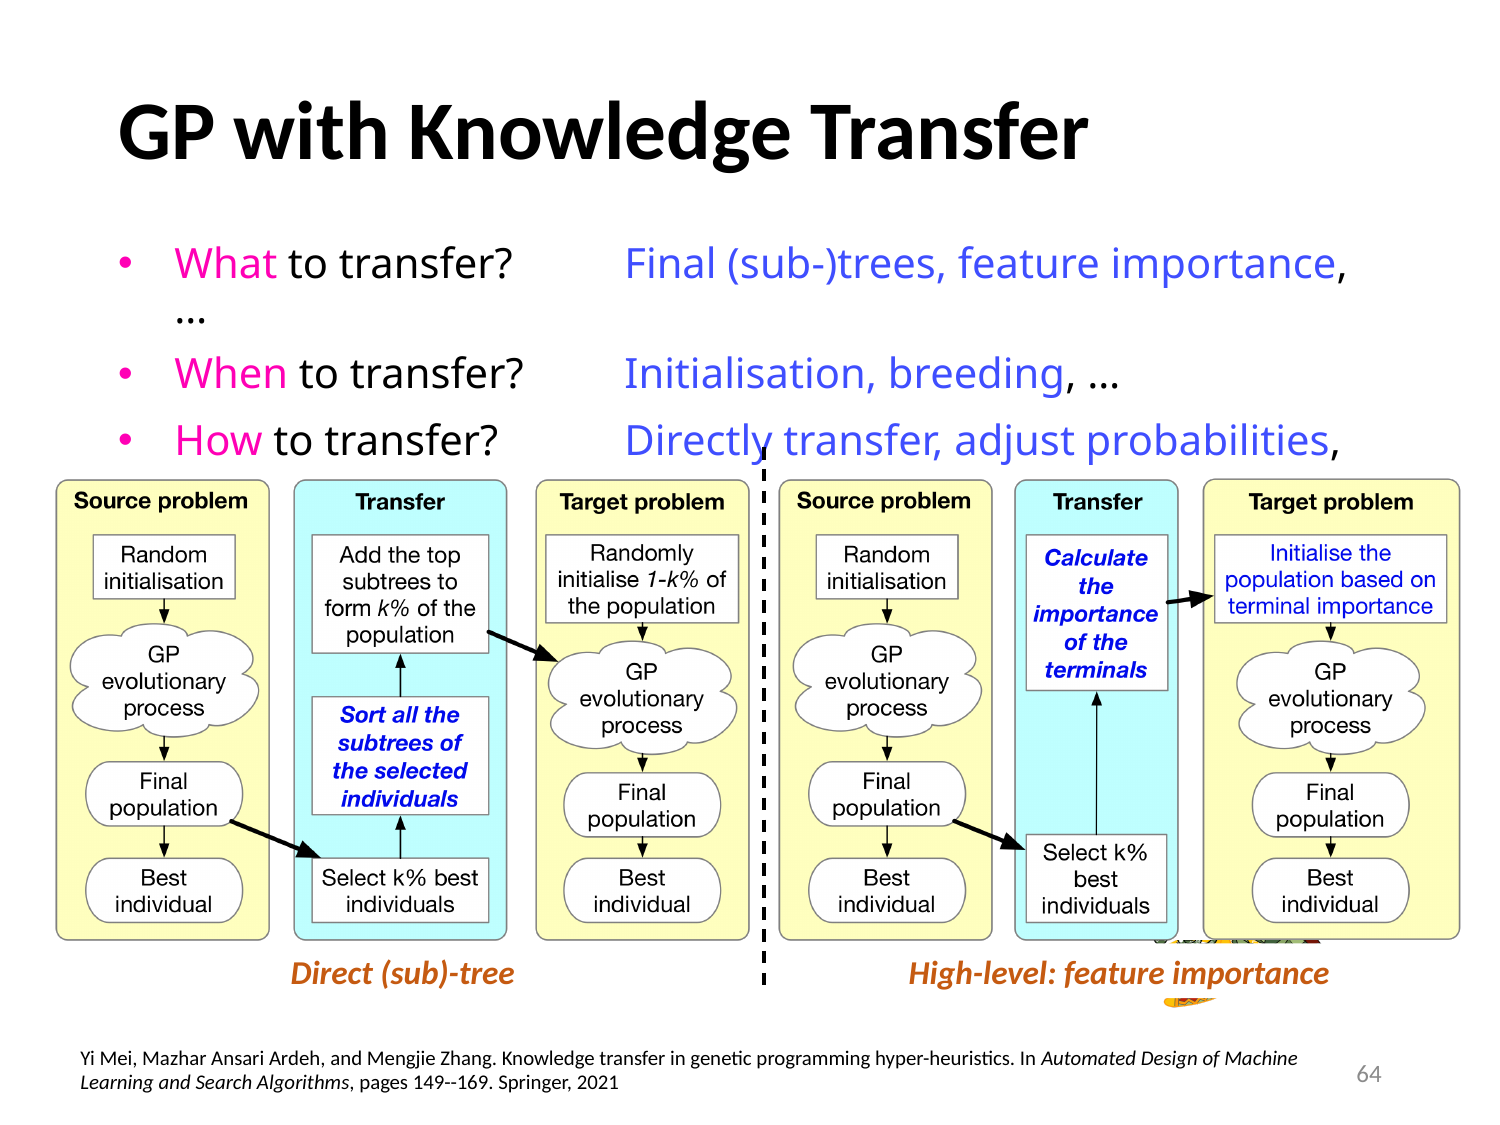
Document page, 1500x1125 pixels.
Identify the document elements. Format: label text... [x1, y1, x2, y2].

text_box Direct (sub)-tree [222, 943, 583, 999]
slide_number 64 [1059, 1042, 1397, 1103]
text_box High-level: feature importance [858, 943, 1380, 999]
title GP with Knowledge Transfer [103, 59, 1397, 207]
picture [777, 477, 1461, 941]
picture [55, 477, 750, 941]
list What to transfer? Final (sub-)trees, feature importance, … When to transfer? Initialisation, breeding, … How to transfer? Directly transfer, adjust probabilities, … [103, 234, 1397, 1014]
text_box Yi Mei, Mazhar Ansari Ardeh, and Mengjie Zhang. Knowledge transfer in genetic programming hyper-heuristics. In Automated Design of Machine Learning and Search Algorithms, pages 149--169. Springer, 2021 [65, 1036, 1380, 1102]
